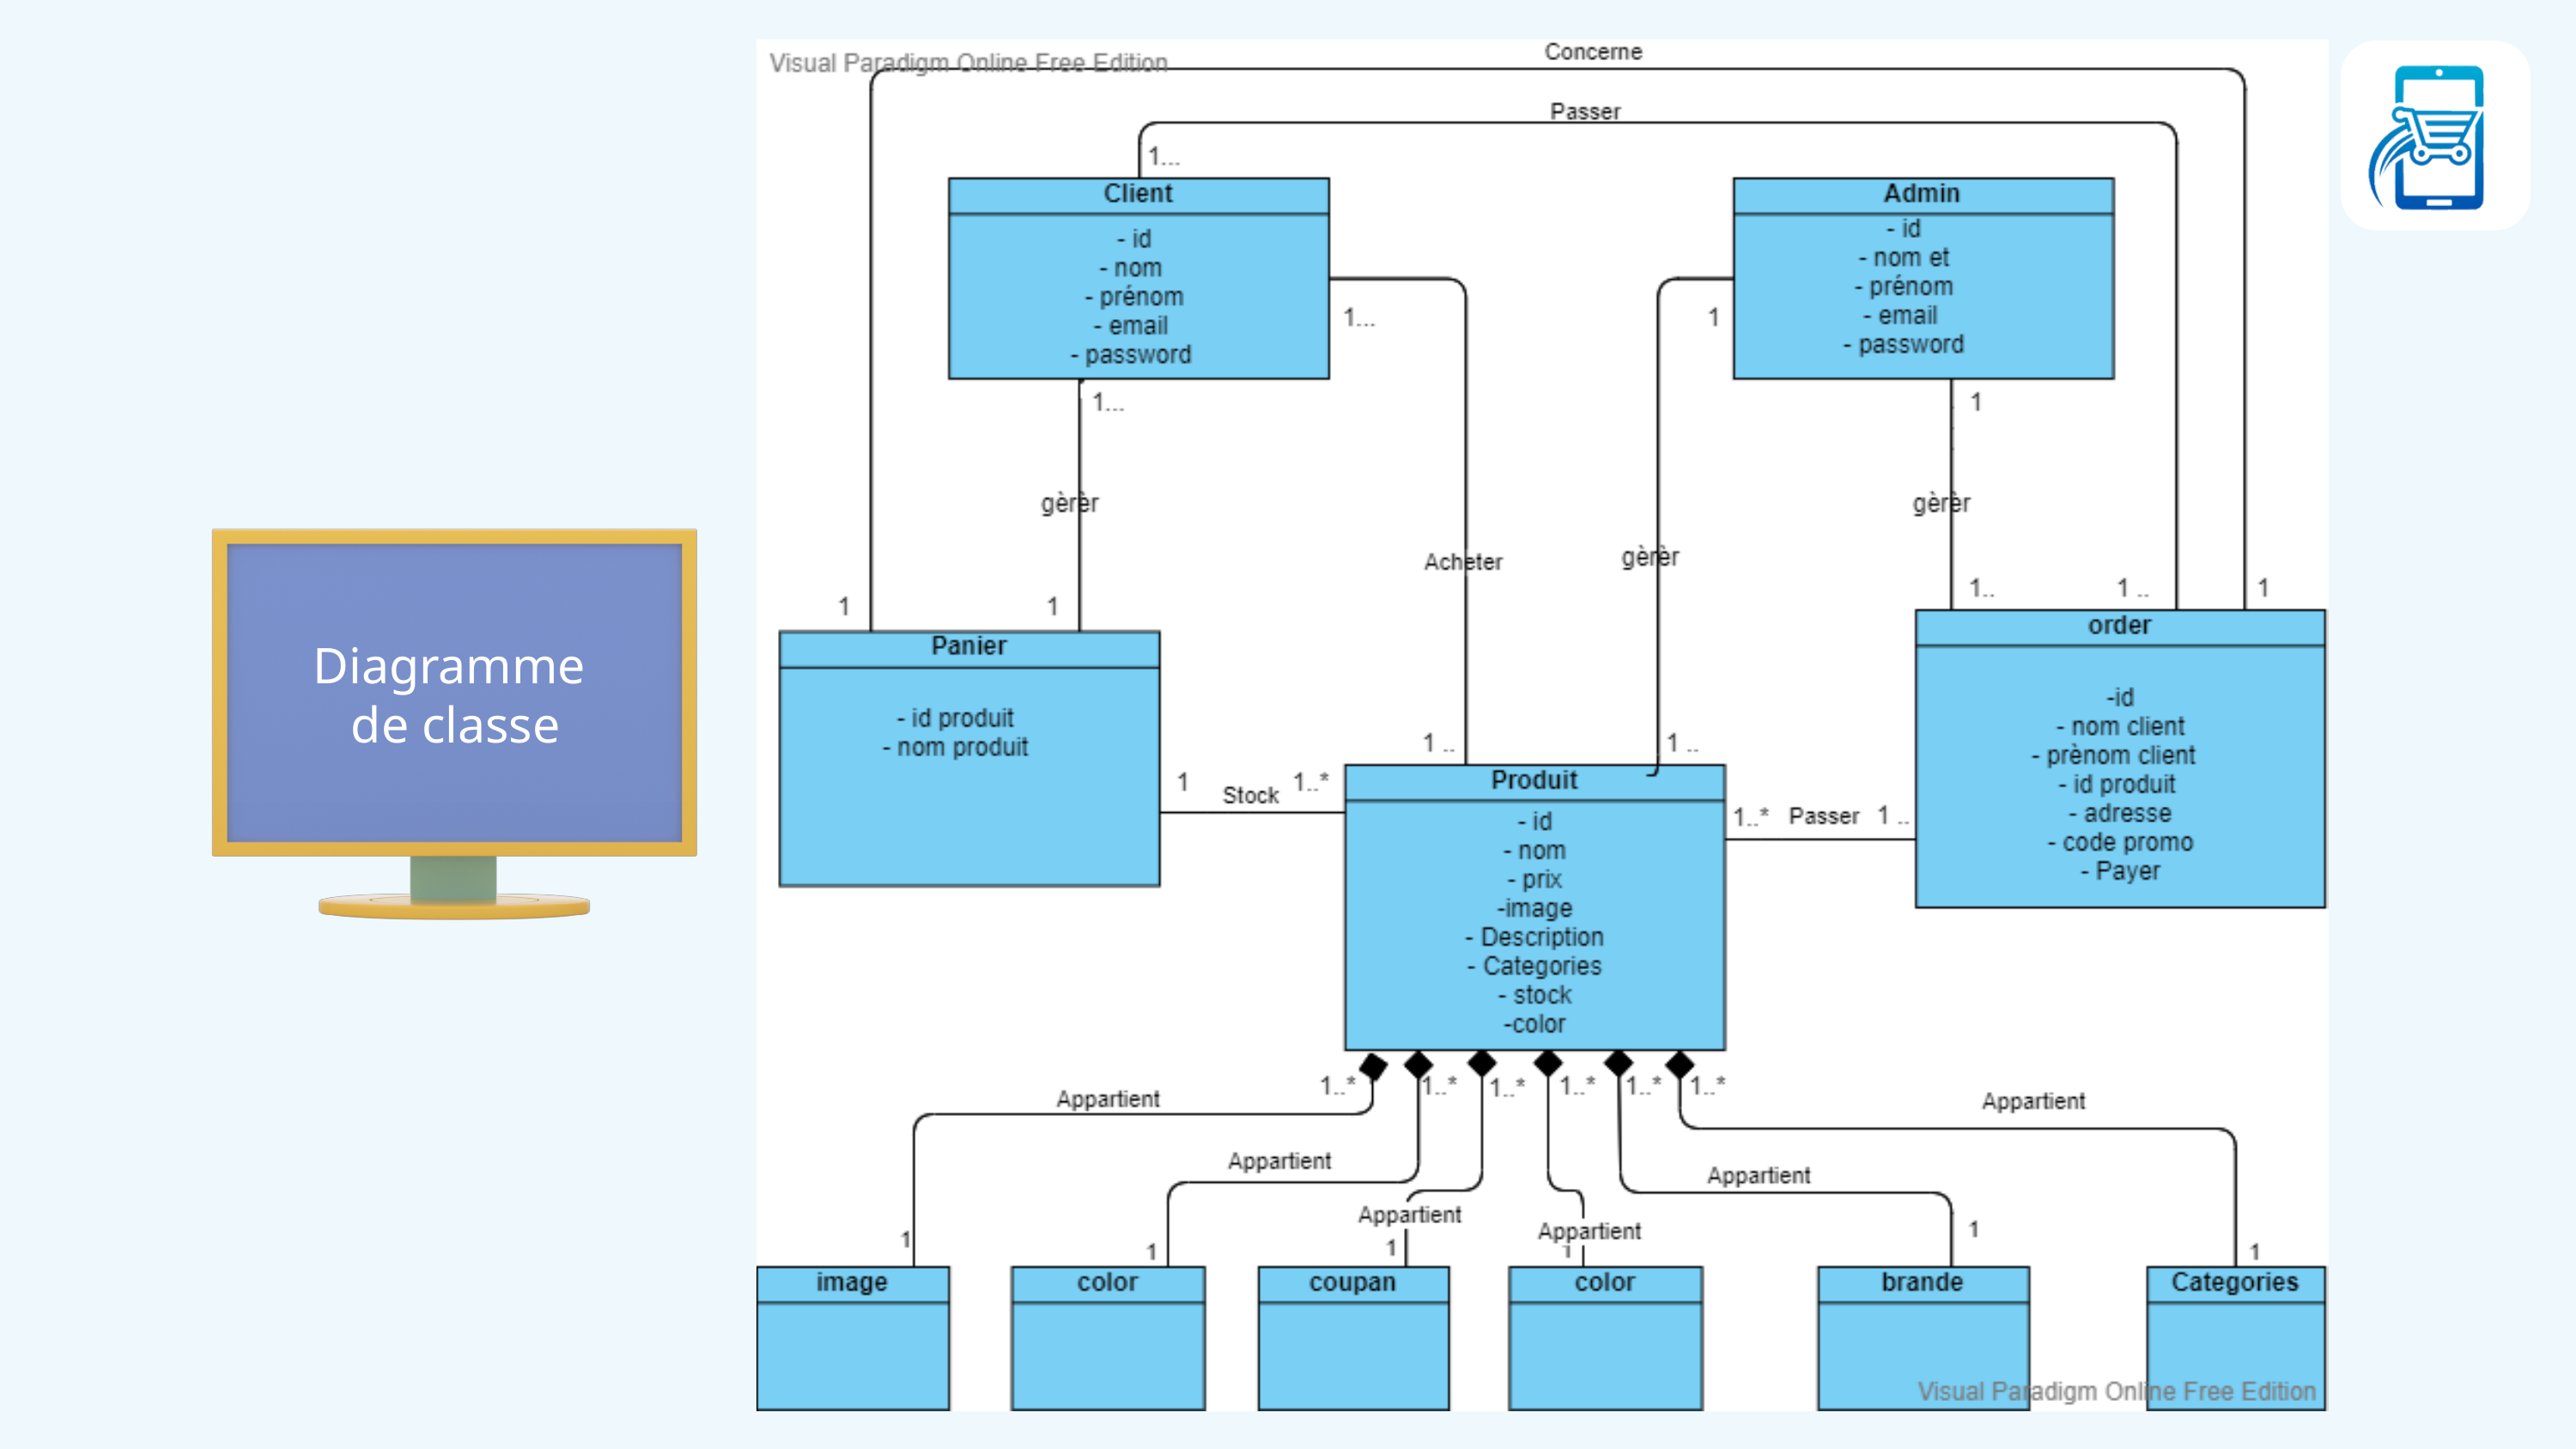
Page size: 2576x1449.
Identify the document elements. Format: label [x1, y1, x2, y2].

text_box [2340, 40, 2531, 231]
picture [211, 528, 698, 921]
picture [2365, 65, 2515, 214]
picture [756, 39, 2330, 1411]
